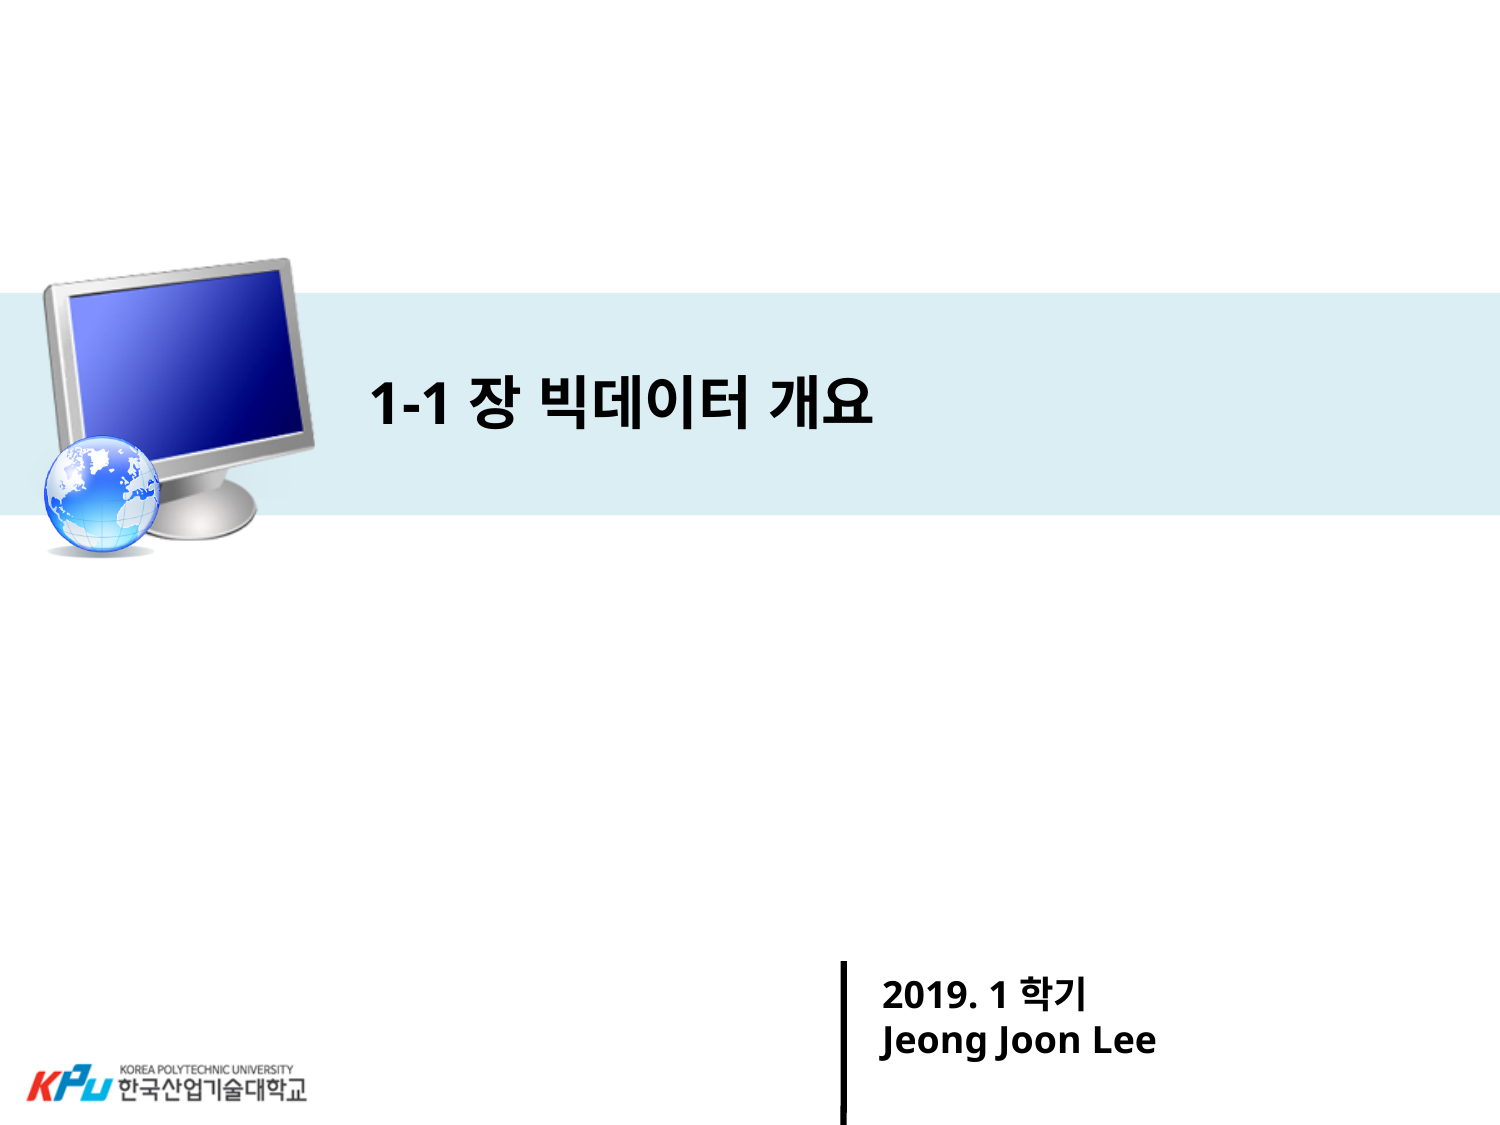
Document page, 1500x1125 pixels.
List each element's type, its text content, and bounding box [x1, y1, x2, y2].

picture [19, 1058, 313, 1110]
picture [23, 257, 317, 563]
title 1-1장 빅데이터 개요 [353, 297, 1489, 504]
list 2019. 1학기 Jeong Joon Lee [867, 963, 1454, 1114]
